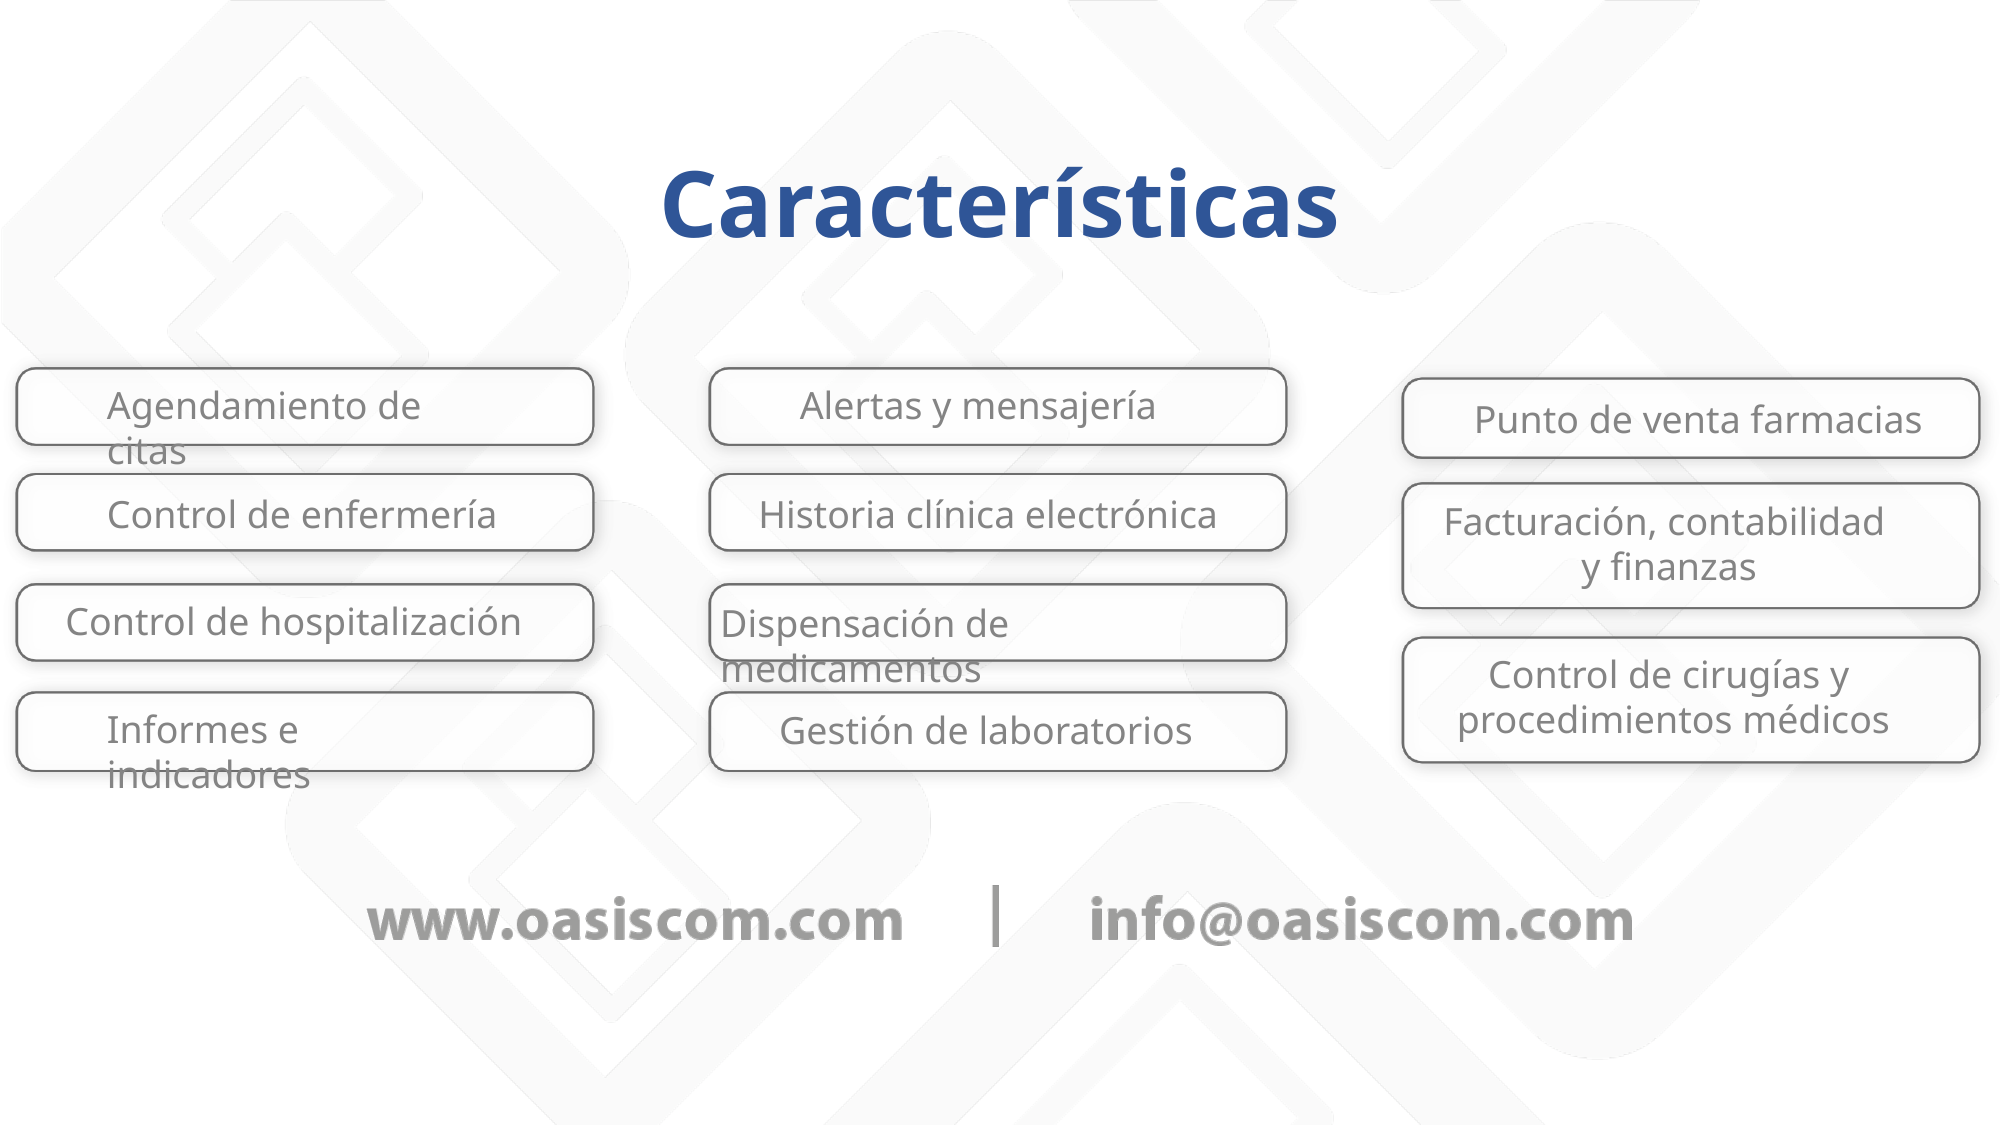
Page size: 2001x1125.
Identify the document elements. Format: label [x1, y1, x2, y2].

text_box [0, 347, 2000, 797]
picture [0, 797, 2000, 1125]
picture [0, 0, 2000, 347]
